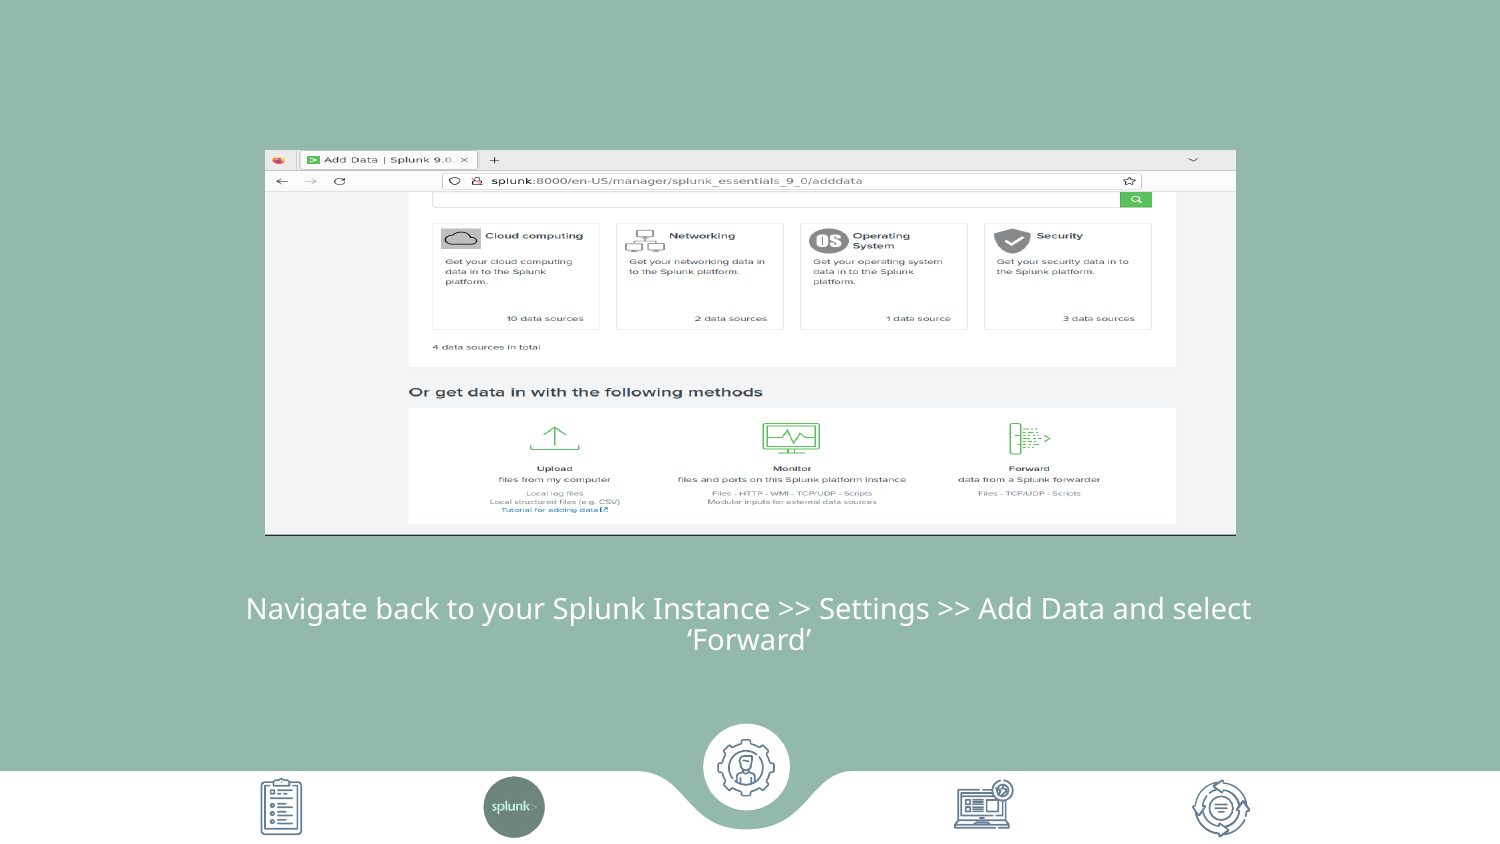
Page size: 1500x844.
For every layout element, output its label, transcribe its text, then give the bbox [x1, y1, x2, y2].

list Navigate back to your Splunk Instance >> Settings >> Add Data and select ‘Forward’ [171, 586, 1327, 665]
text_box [717, 738, 775, 797]
text_box a [559, 769, 1500, 844]
text_box a [0, 769, 469, 844]
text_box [717, 780, 776, 833]
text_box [1191, 779, 1251, 838]
picture [469, 765, 559, 844]
text_box [702, 722, 792, 801]
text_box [260, 777, 302, 836]
picture [265, 149, 1236, 536]
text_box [954, 779, 1014, 829]
